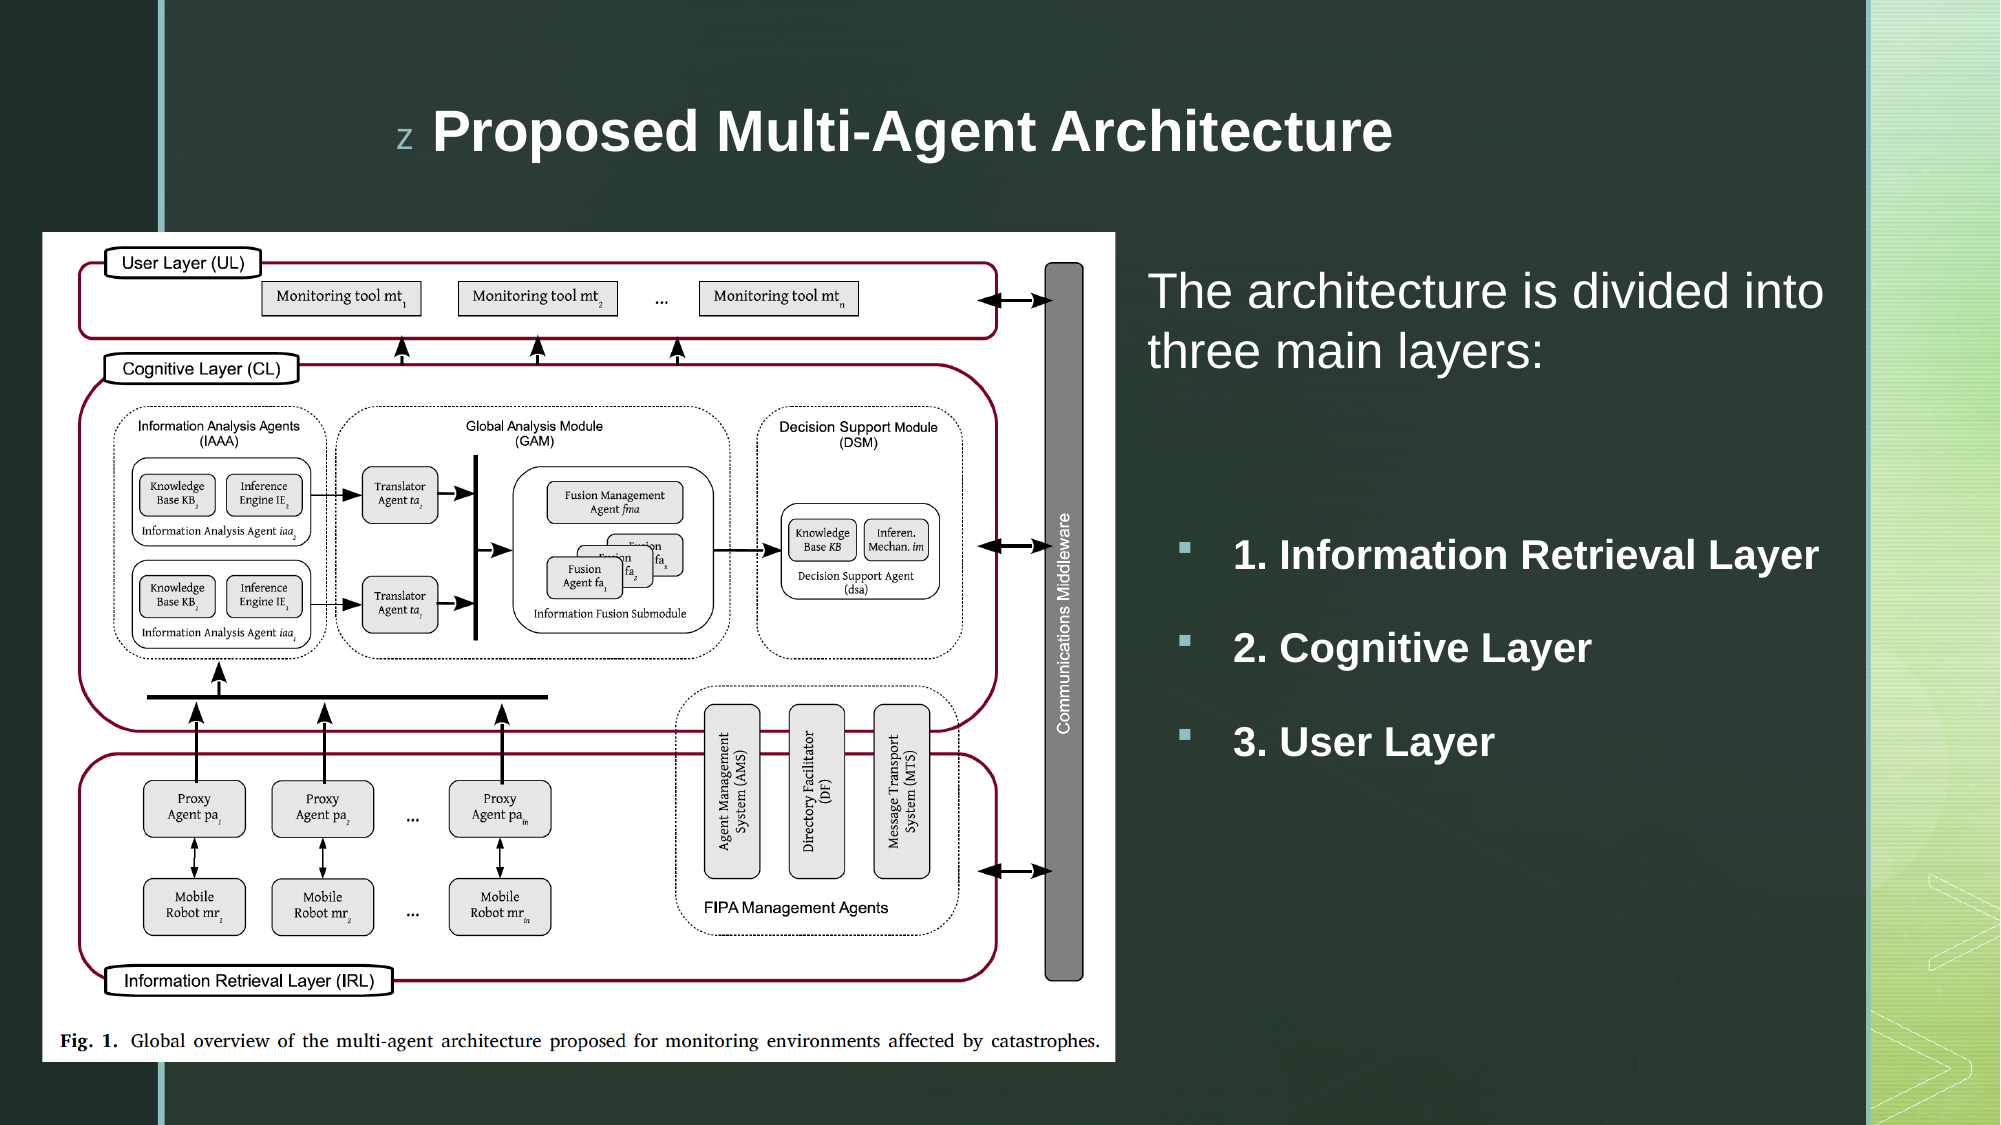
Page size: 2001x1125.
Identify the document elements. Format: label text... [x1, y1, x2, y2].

picture [42, 231, 1116, 1062]
list 1. Information Retrieval Layer 2. Cognitive Layer 3. User Layer [1161, 415, 2000, 960]
picture [1871, 0, 2001, 1125]
title Proposed Multi-Agent Architecture [417, 93, 1723, 271]
text_box The architecture is divided into three main layers: [1132, 251, 1906, 386]
